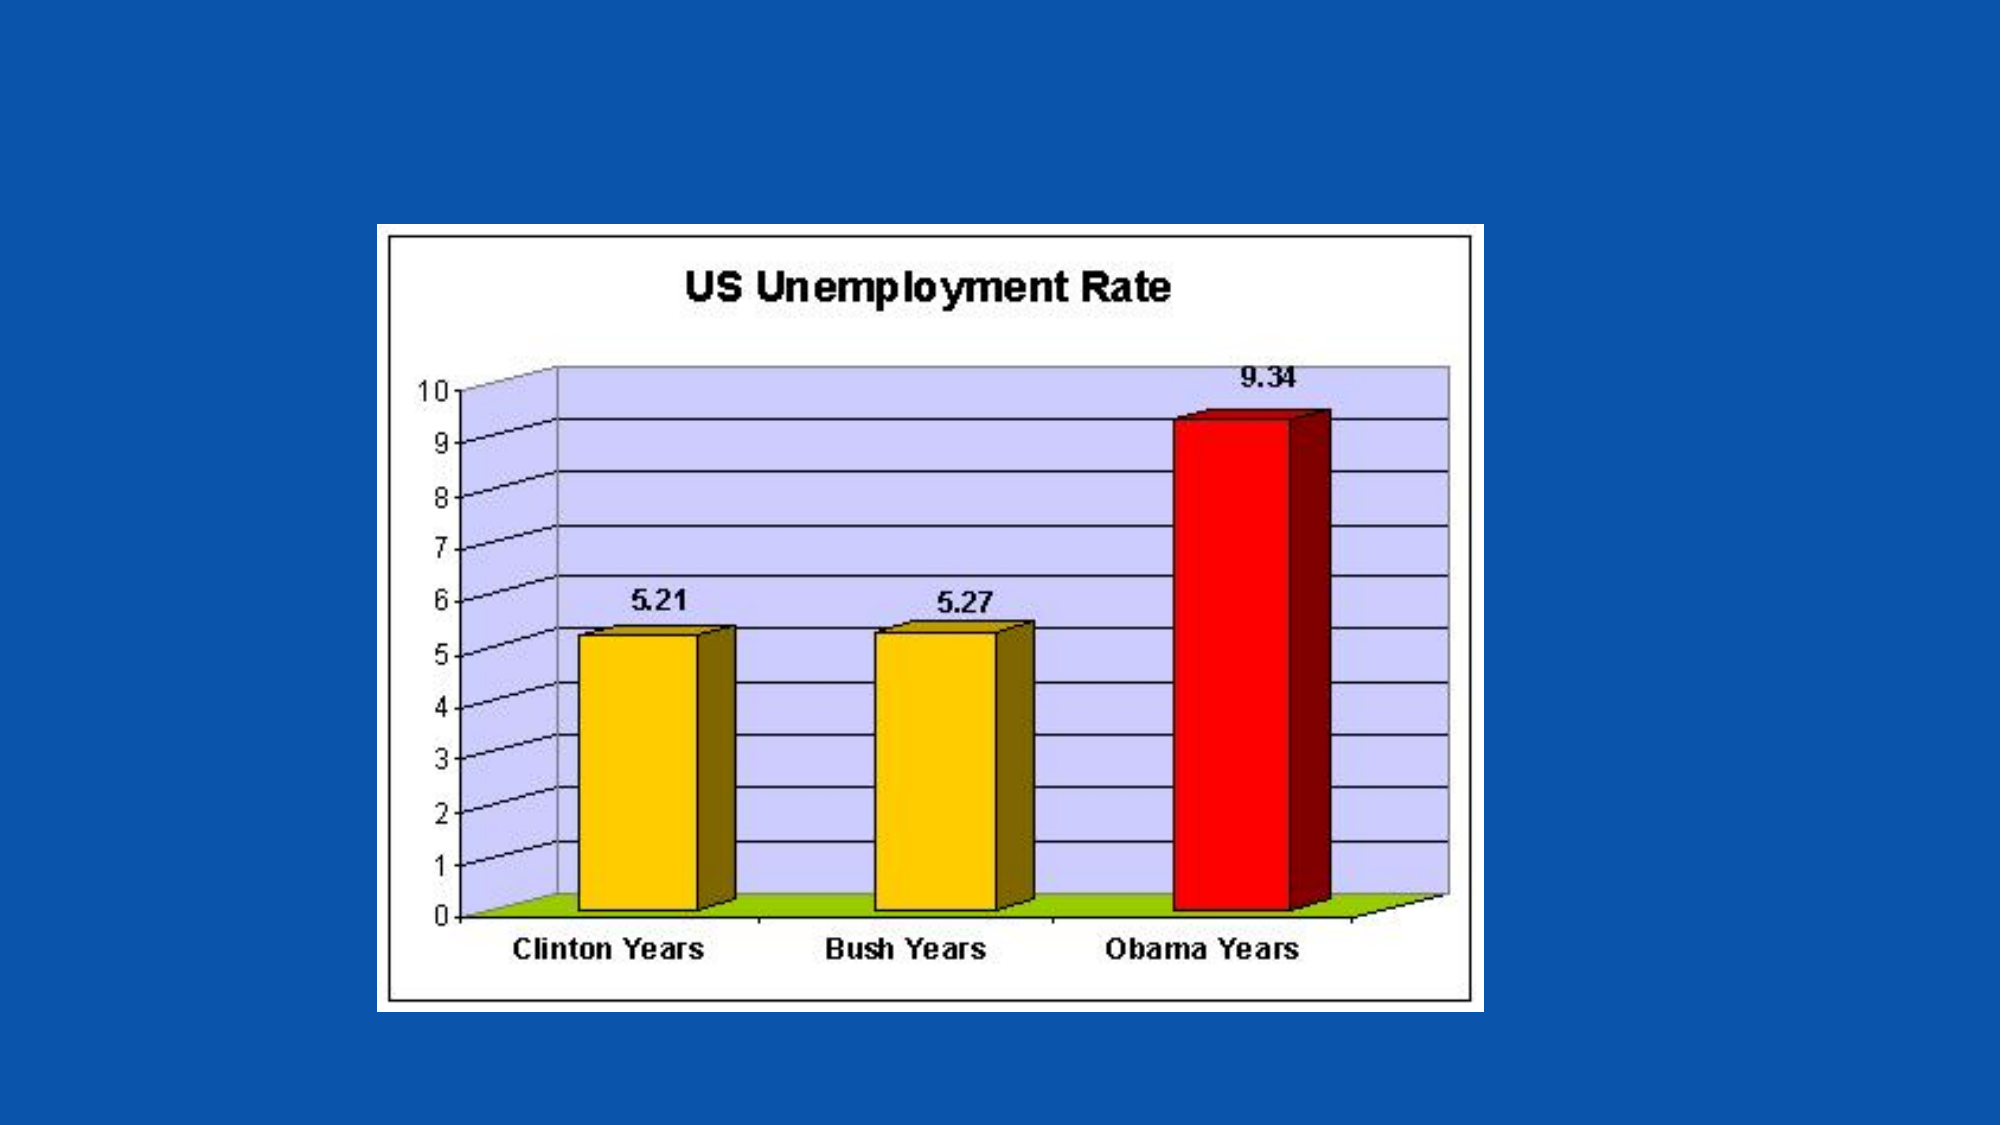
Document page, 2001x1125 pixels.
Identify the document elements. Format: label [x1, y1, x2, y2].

list [377, 224, 1484, 1012]
